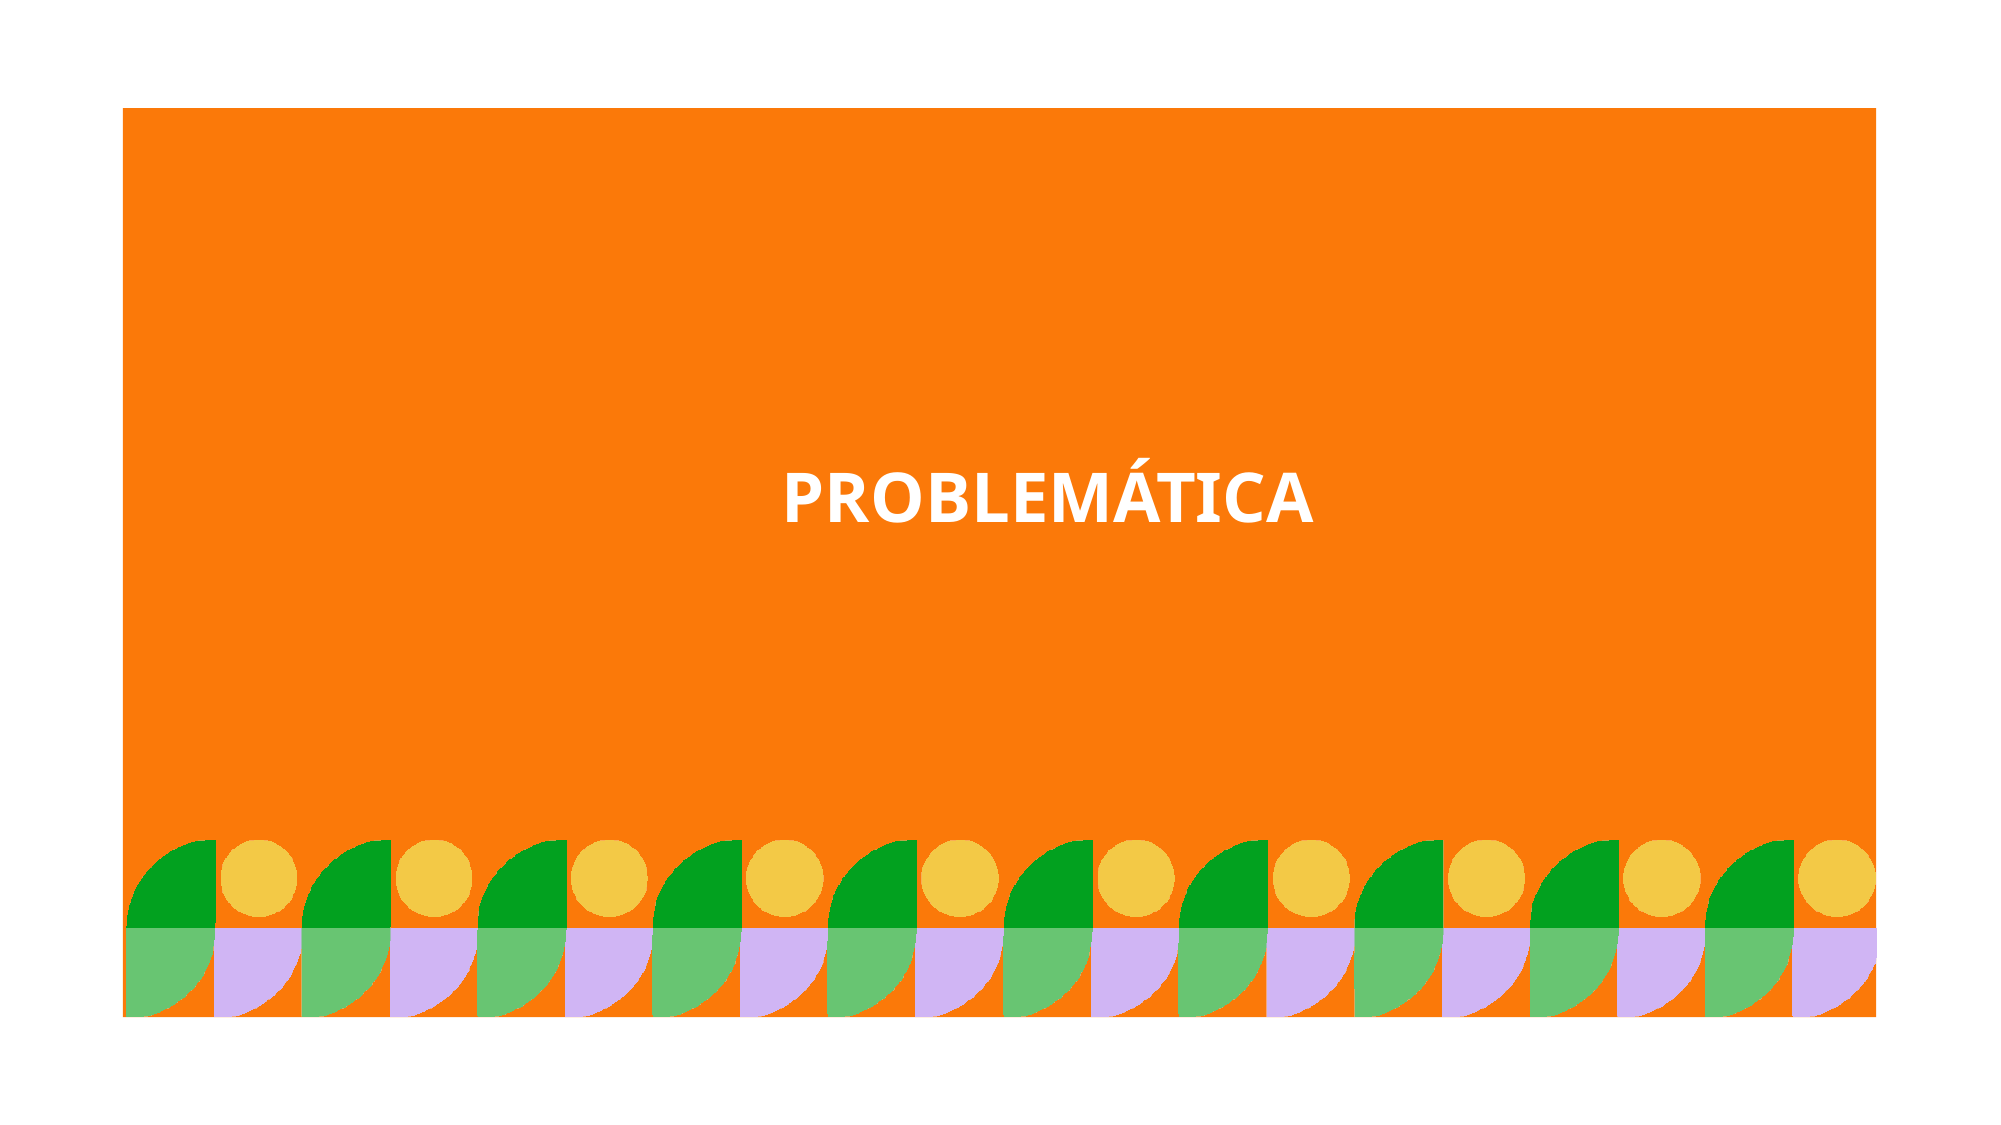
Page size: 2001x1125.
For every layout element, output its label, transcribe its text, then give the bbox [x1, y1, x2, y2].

text_box [122, 108, 1877, 618]
picture [115, 620, 1877, 1018]
text_box PROBLEMÁTICA [738, 433, 1358, 605]
